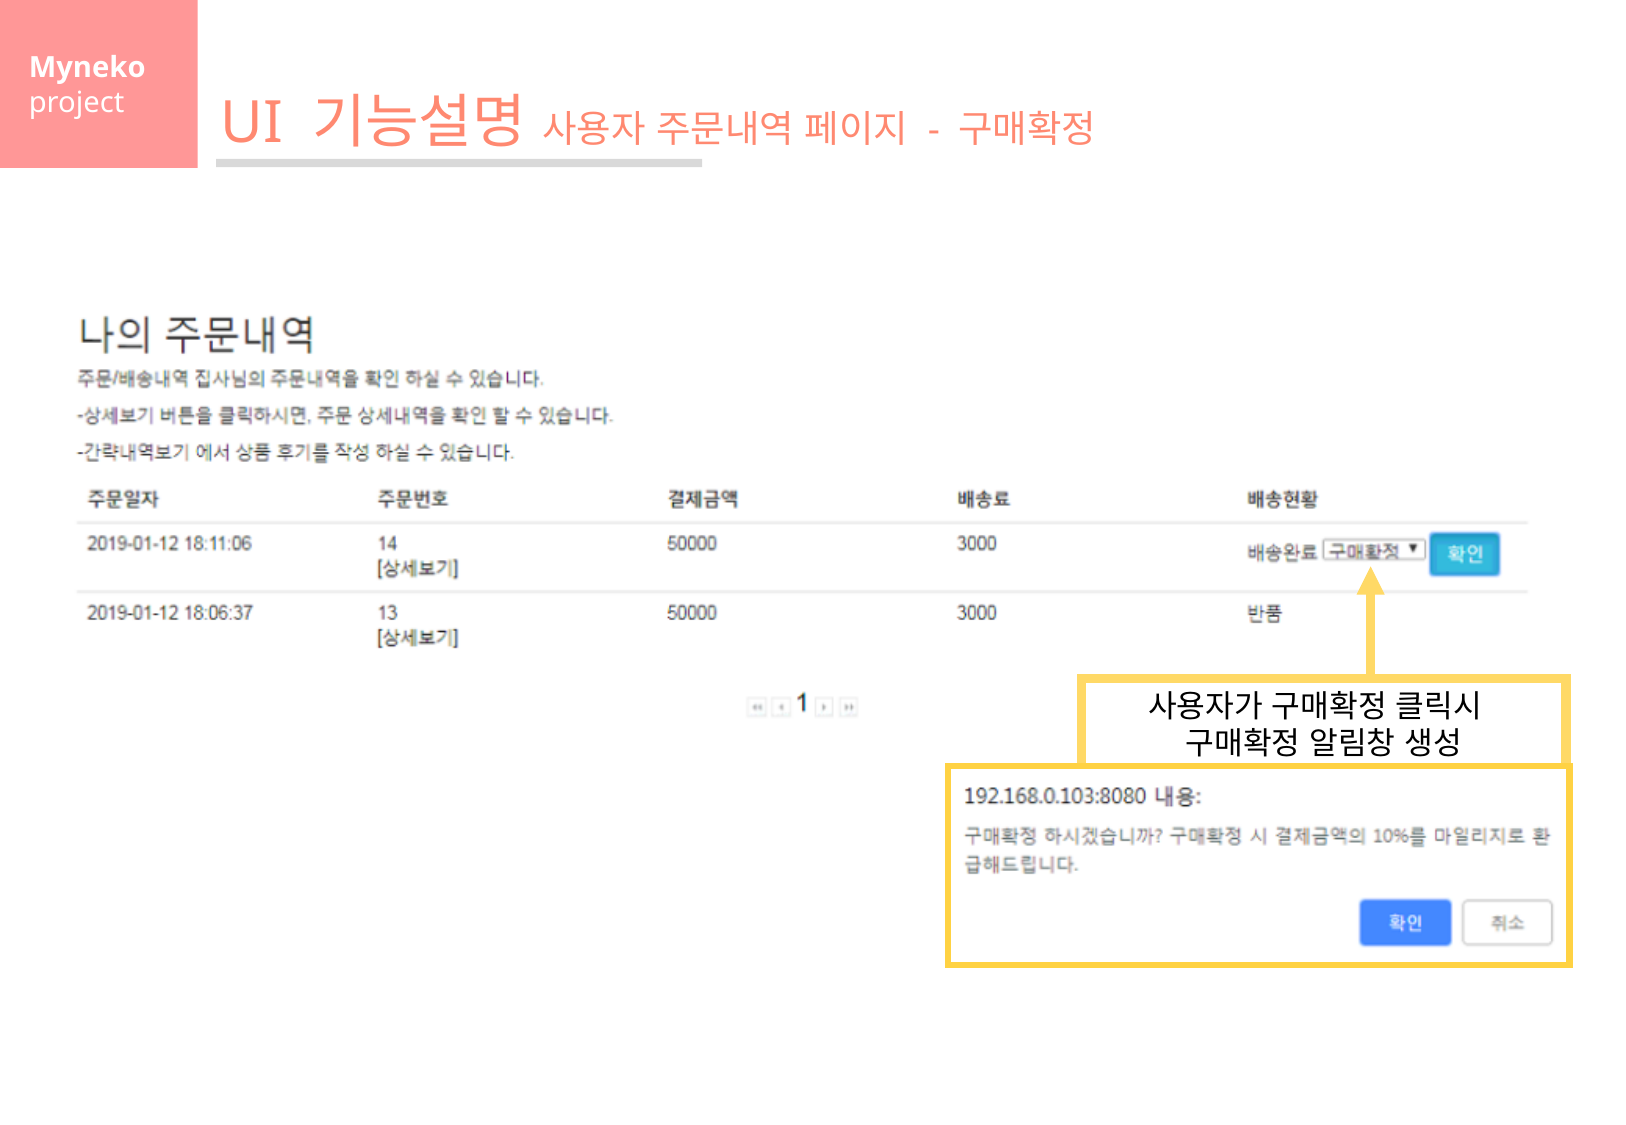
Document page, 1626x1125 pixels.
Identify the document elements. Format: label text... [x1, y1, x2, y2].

text_box Myneko project [16, 41, 180, 125]
picture [950, 769, 1567, 962]
text_box UI 기능설명 사용자 주문내역 페이지 - 구매확정 [208, 77, 1227, 160]
picture [51, 307, 1567, 740]
text_box 사용자가 구매확정 클릭시 구매확정 알림창 생성 [1081, 740, 1567, 763]
text_box [215, 160, 703, 168]
text_box [0, 0, 199, 169]
